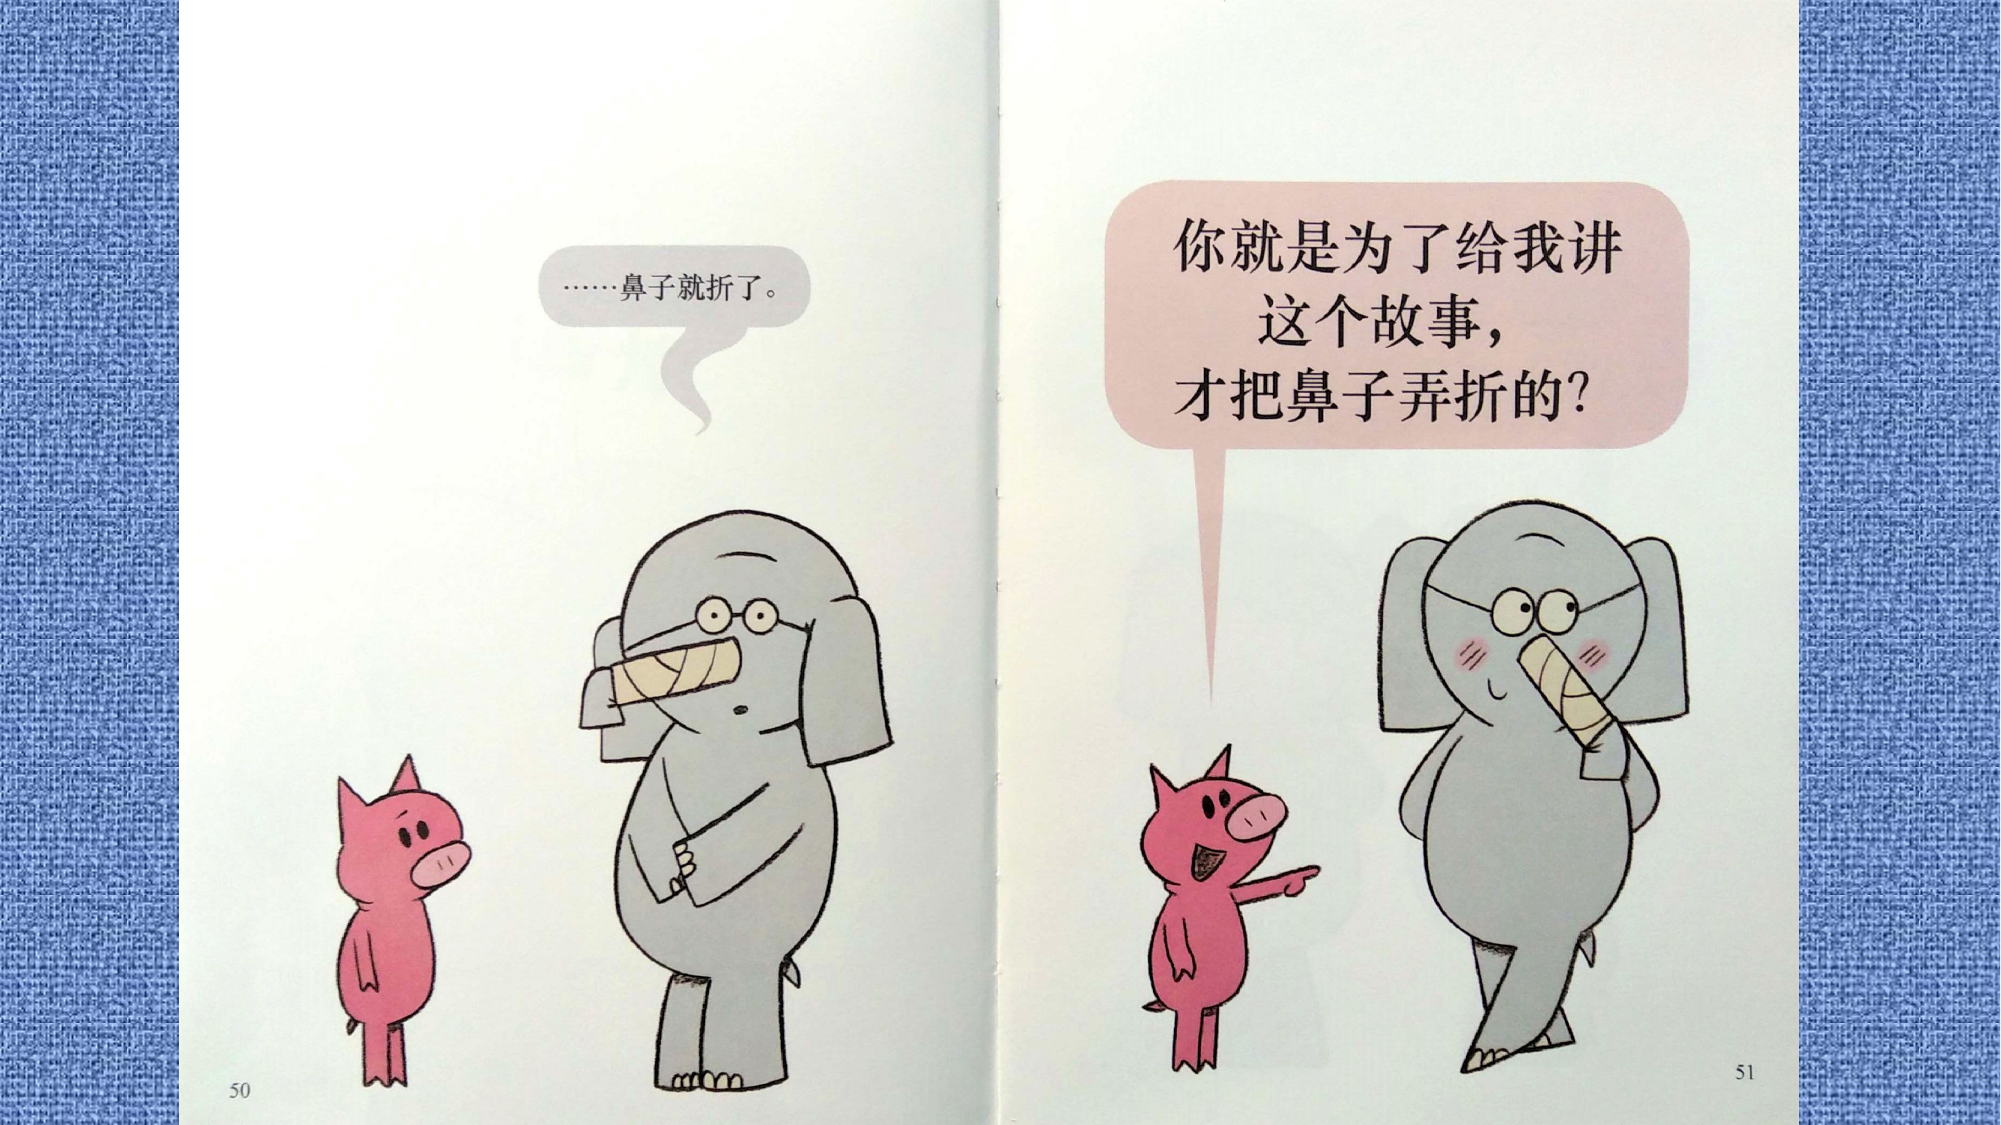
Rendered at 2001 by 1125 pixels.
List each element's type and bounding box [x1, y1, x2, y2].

picture [0, 0, 179, 1125]
list [179, 0, 1799, 1125]
picture [1799, 0, 2001, 1125]
